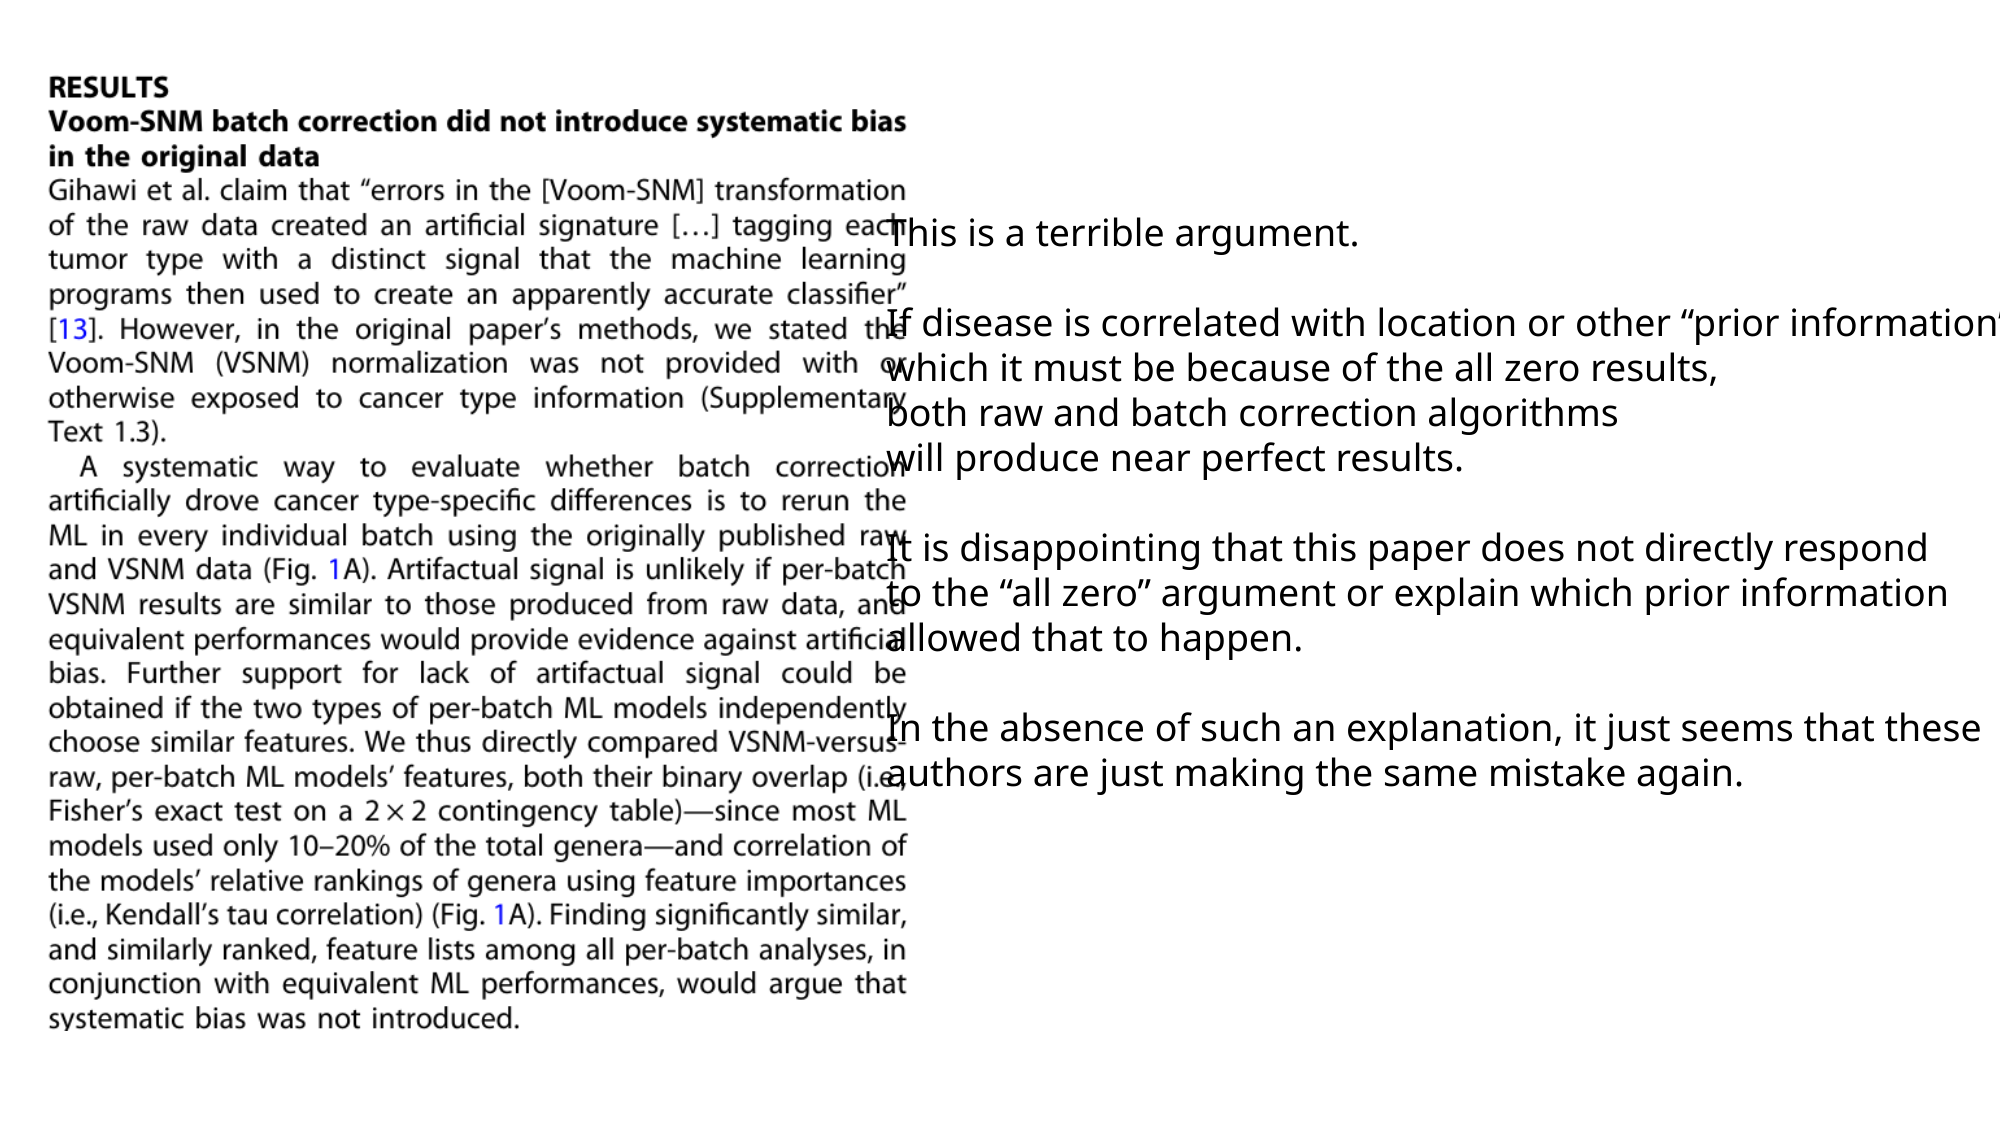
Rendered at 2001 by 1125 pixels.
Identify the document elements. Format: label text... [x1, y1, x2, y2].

picture [10, 46, 925, 1031]
text_box This is a terrible argument. If disease is correlated with location or other “prior information”, which it must be because of the all zero results, both raw and batch correction algorithms will produce near perfect results. It is disappointing that this paper does not directly respond to the “all zero” argument or explain which prior information allowed that to happen. In the absence of such an explanation, it just seems that these authors are just making the same mistake again. [925, 201, 2000, 892]
